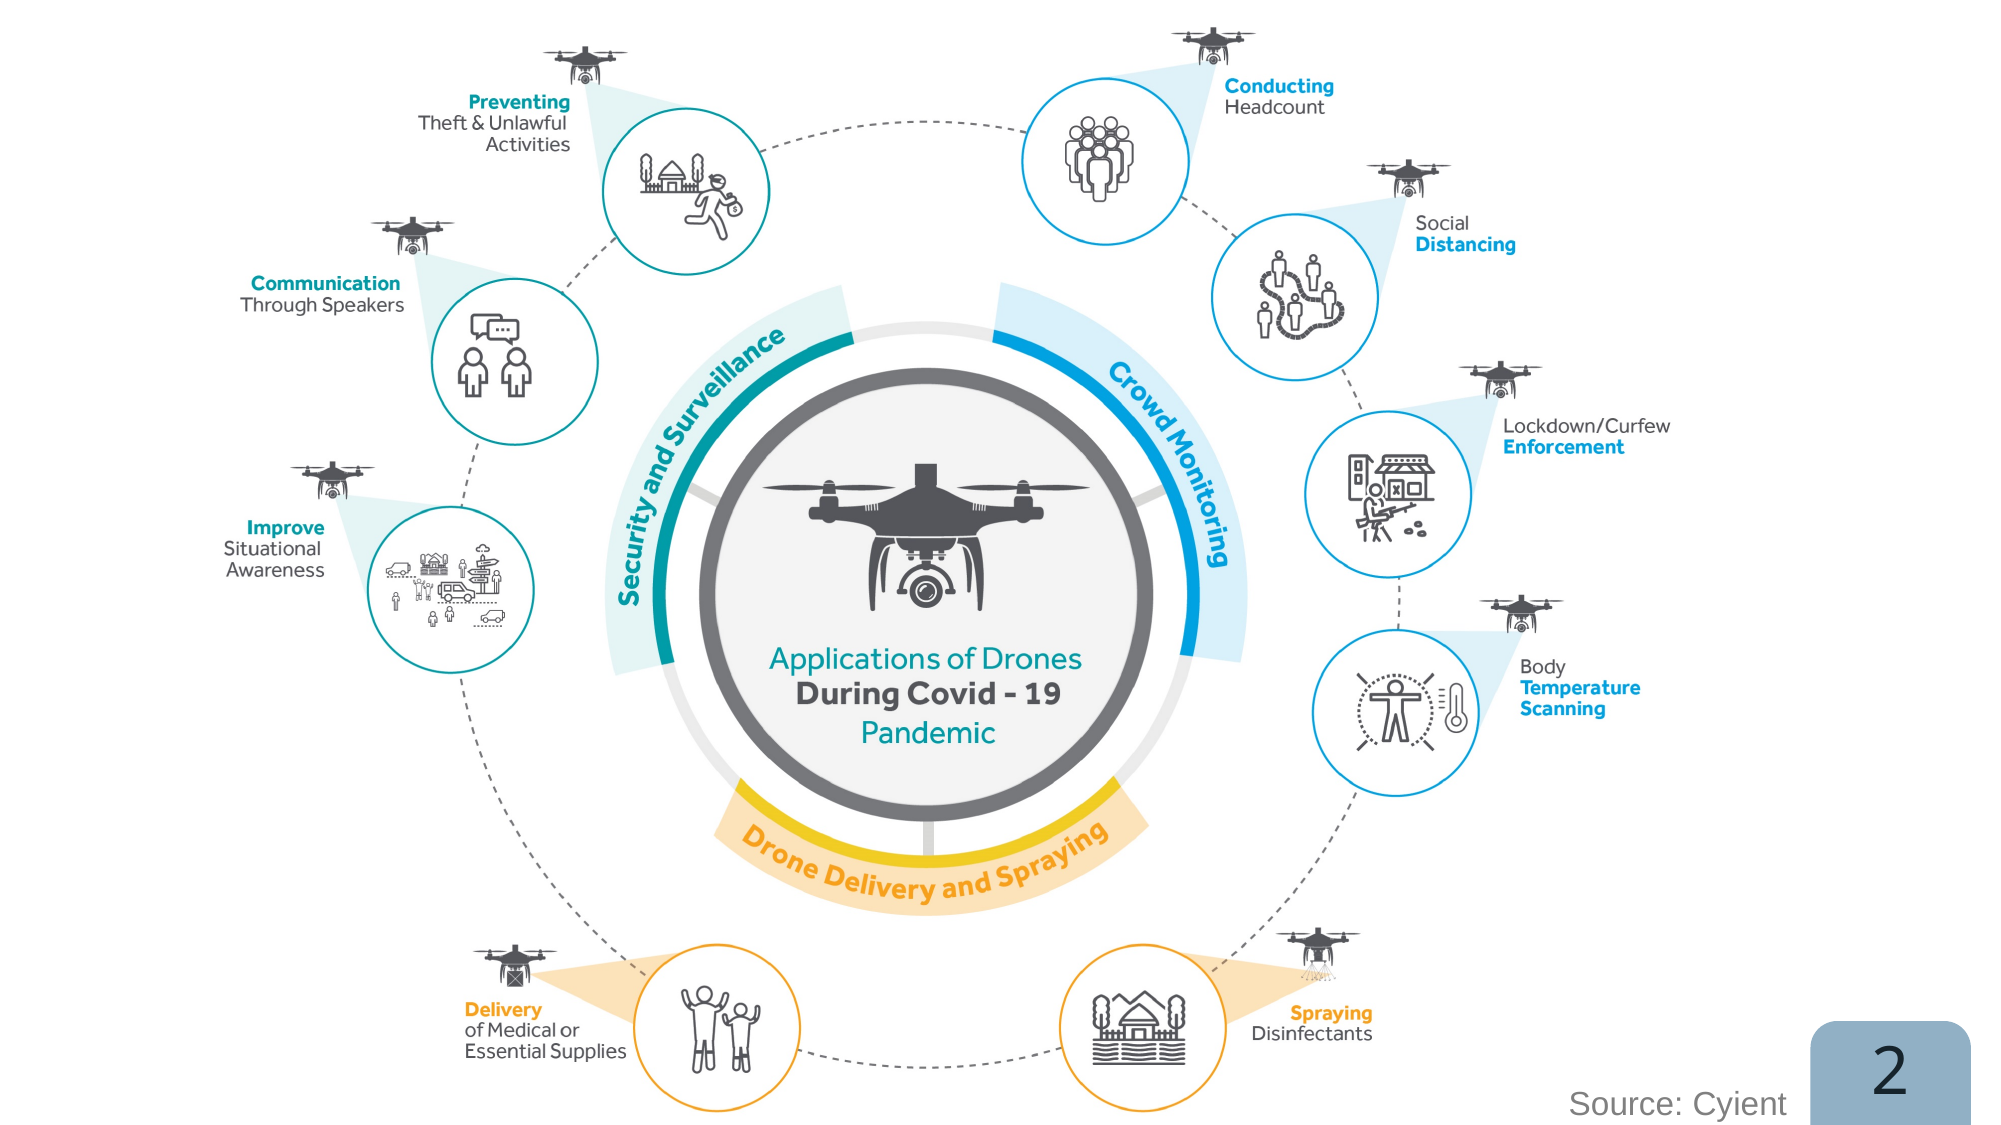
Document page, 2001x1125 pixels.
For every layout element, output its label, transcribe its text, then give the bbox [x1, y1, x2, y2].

text_box Source: Cyient [1699, 1074, 1878, 1125]
slide_number 2 [1810, 1021, 1971, 1125]
picture [181, 6, 1699, 1125]
